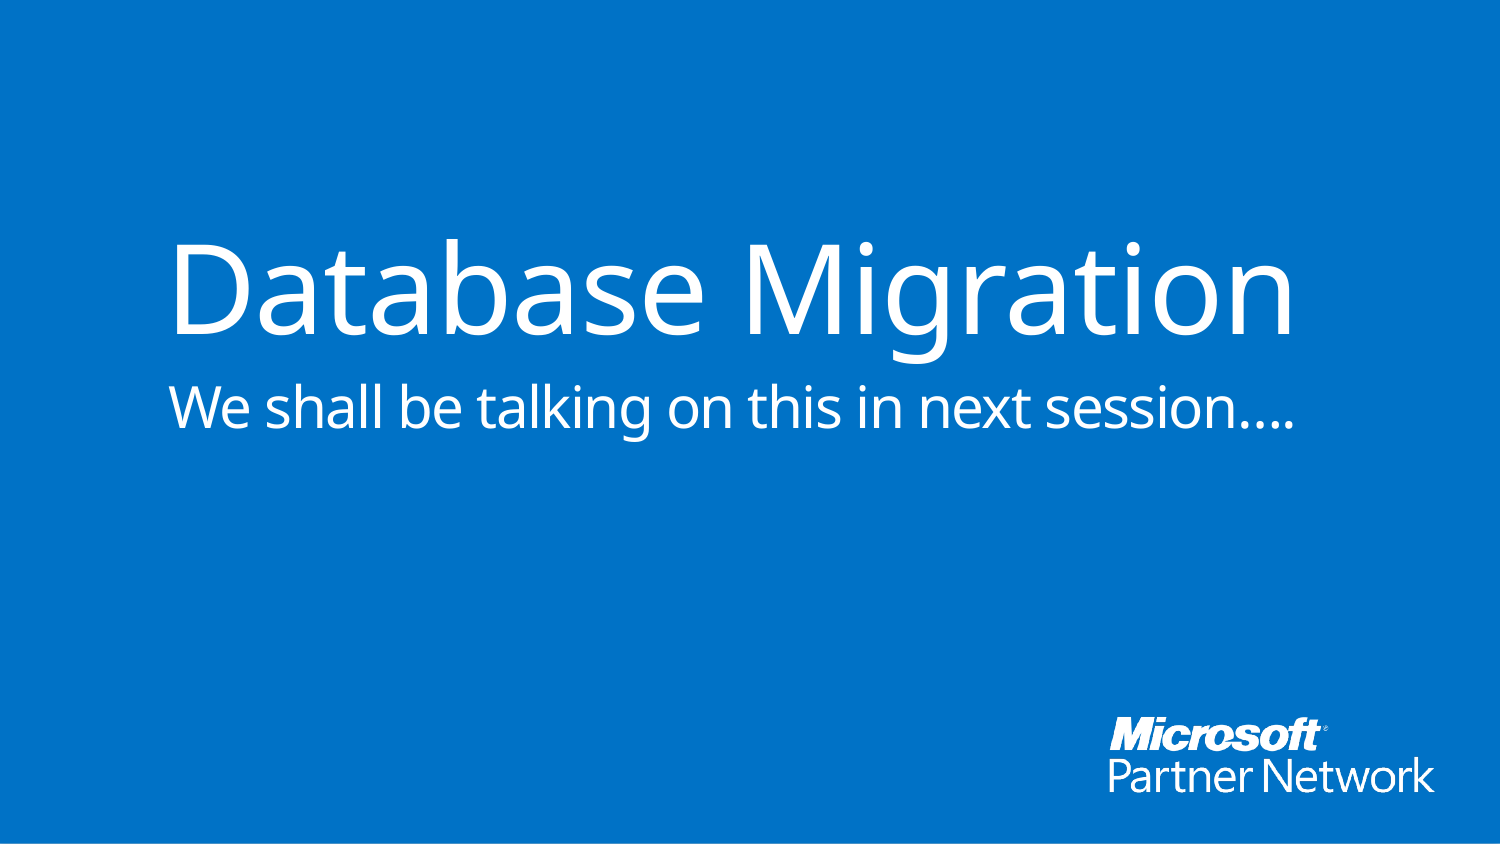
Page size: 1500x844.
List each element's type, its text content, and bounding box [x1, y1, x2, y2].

picture [1087, 696, 1458, 815]
list Database Migration We shall be talking on this in next session…. [41, 236, 1424, 440]
